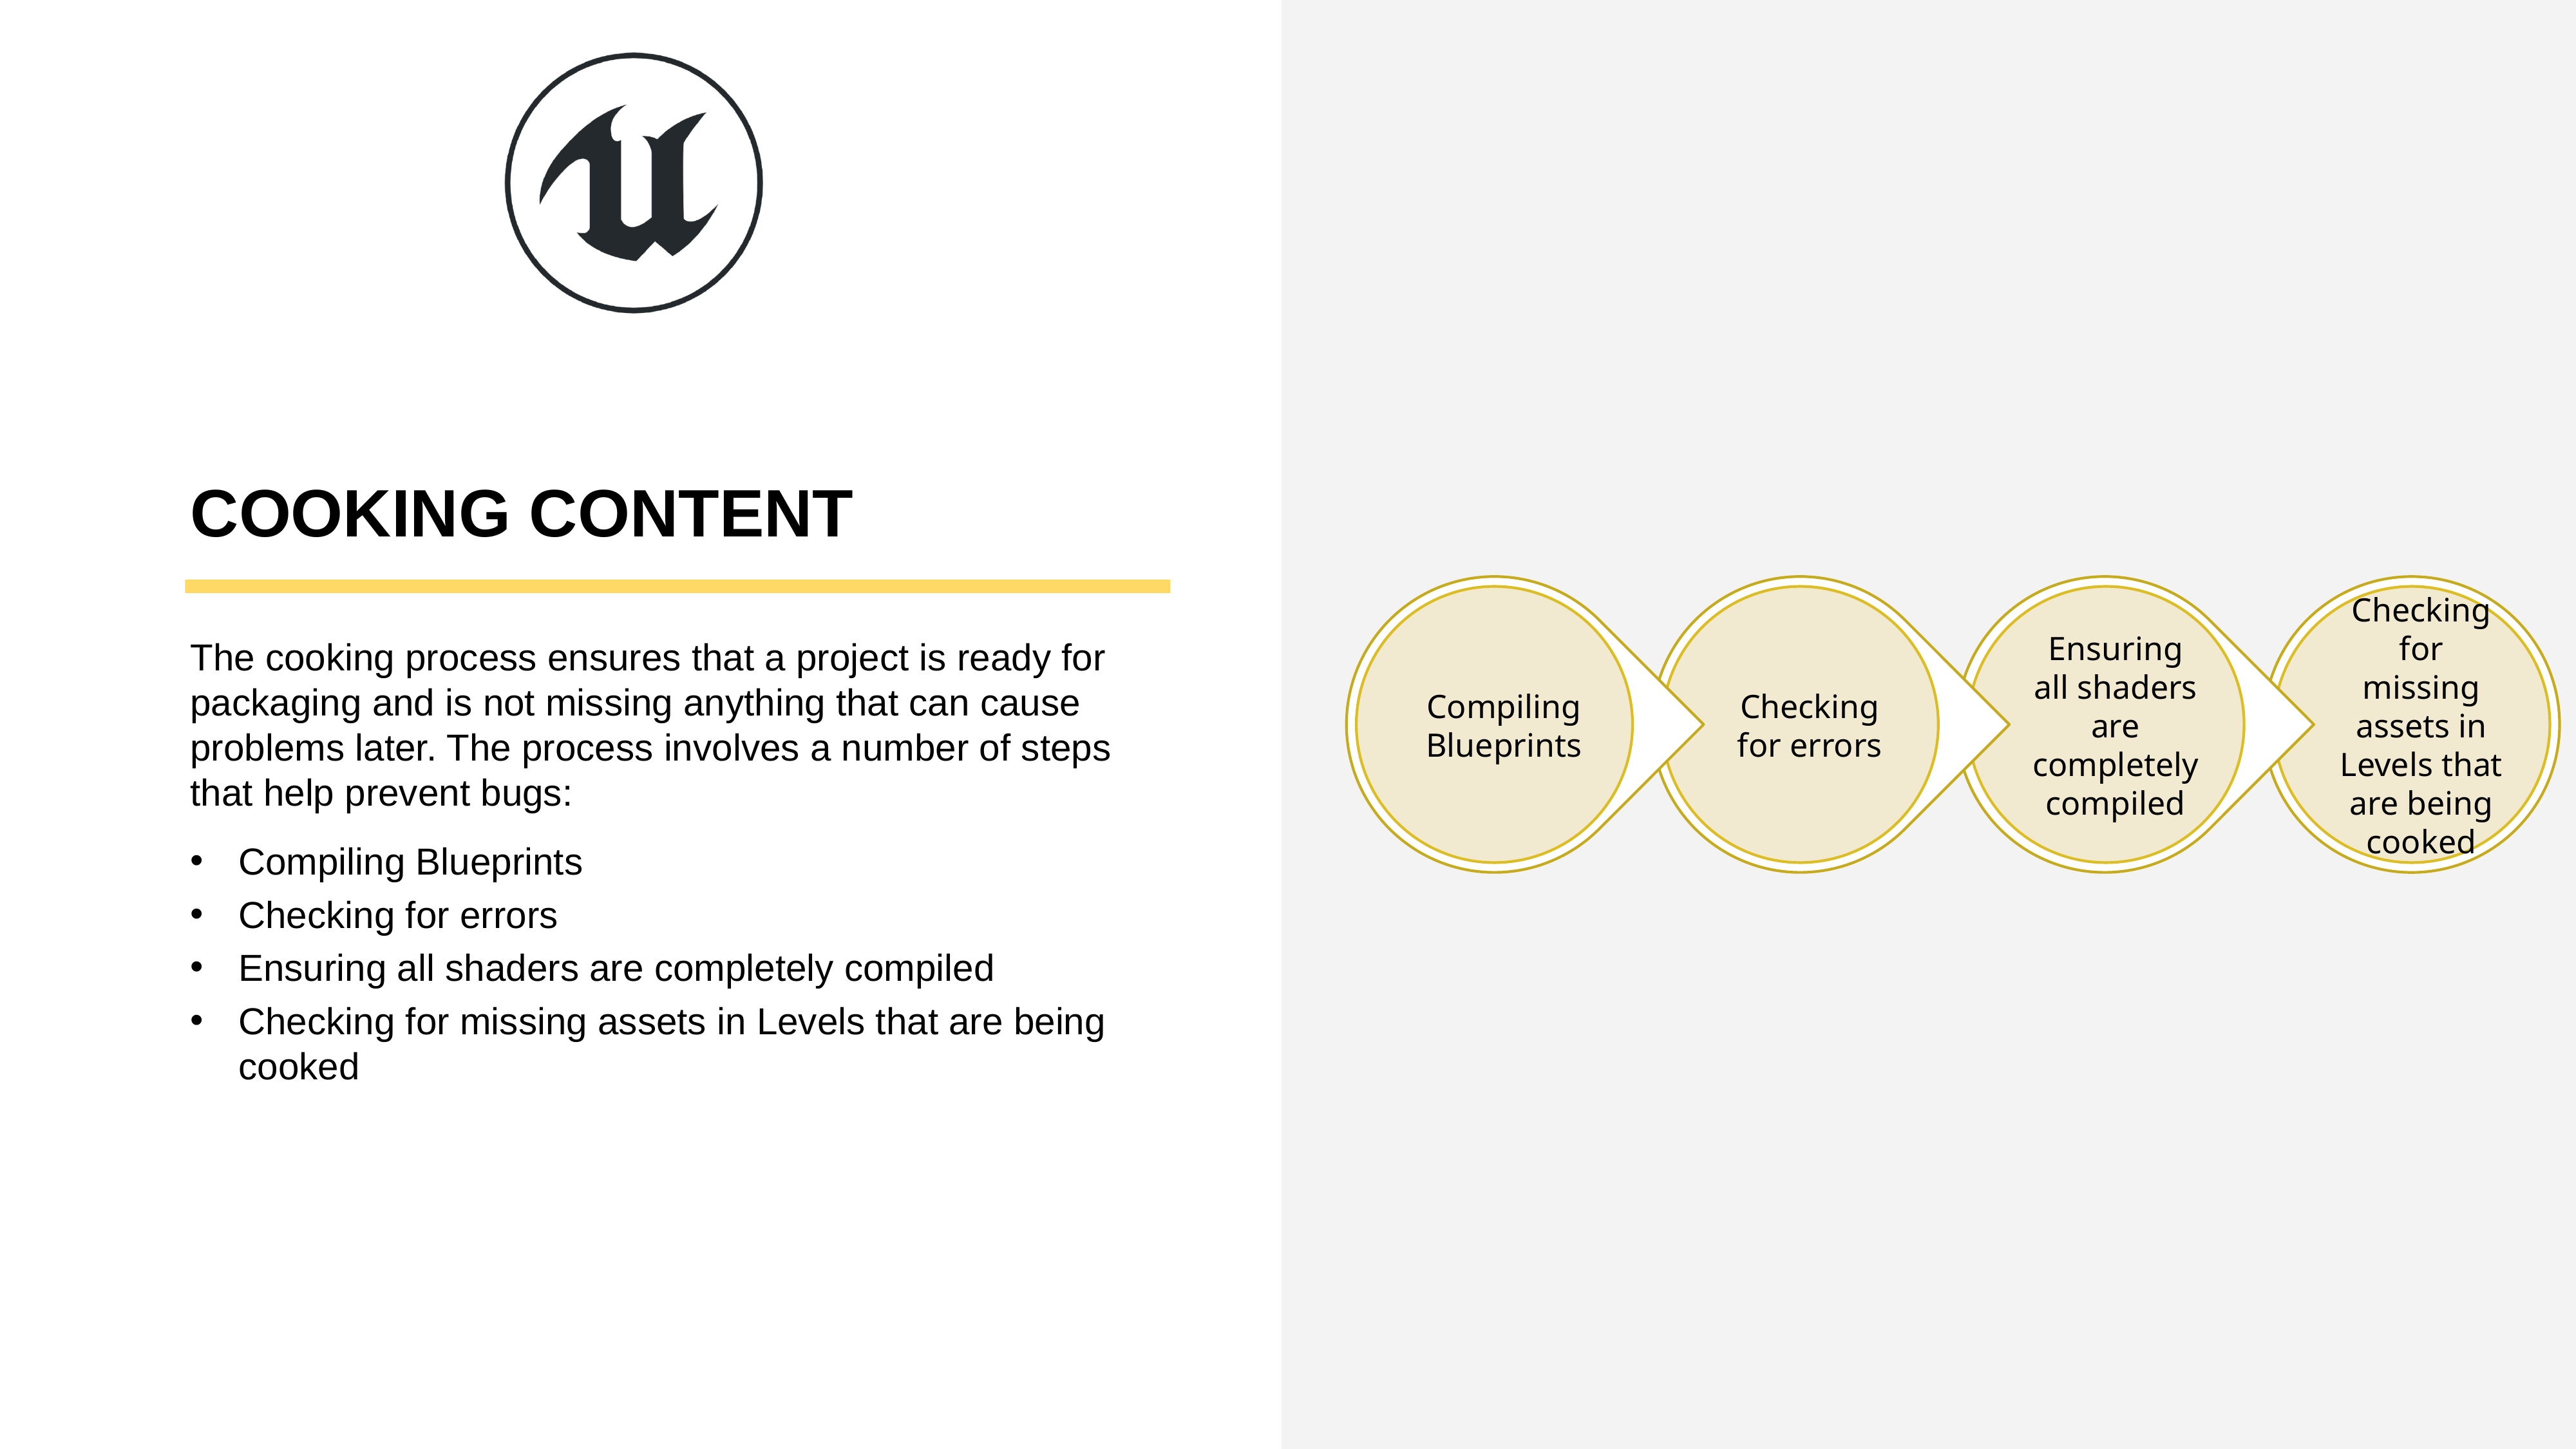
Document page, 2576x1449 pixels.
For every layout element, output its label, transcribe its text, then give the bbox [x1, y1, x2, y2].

text_box Cooking Content [185, 464, 1133, 556]
picture [495, 42, 773, 327]
text_box The cooking process ensures that a project is ready for packaging and is not missing anything that can cause problems later. The process involves a number of steps that help prevent bugs: Compiling Blueprints Checking for errors Ensuring all shaders are completely compiled Checking for missing assets in Levels that are being cooked [185, 627, 1171, 1093]
text_box [1281, 0, 2576, 1449]
text_box [185, 579, 1171, 593]
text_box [1274, 353, 2570, 1096]
